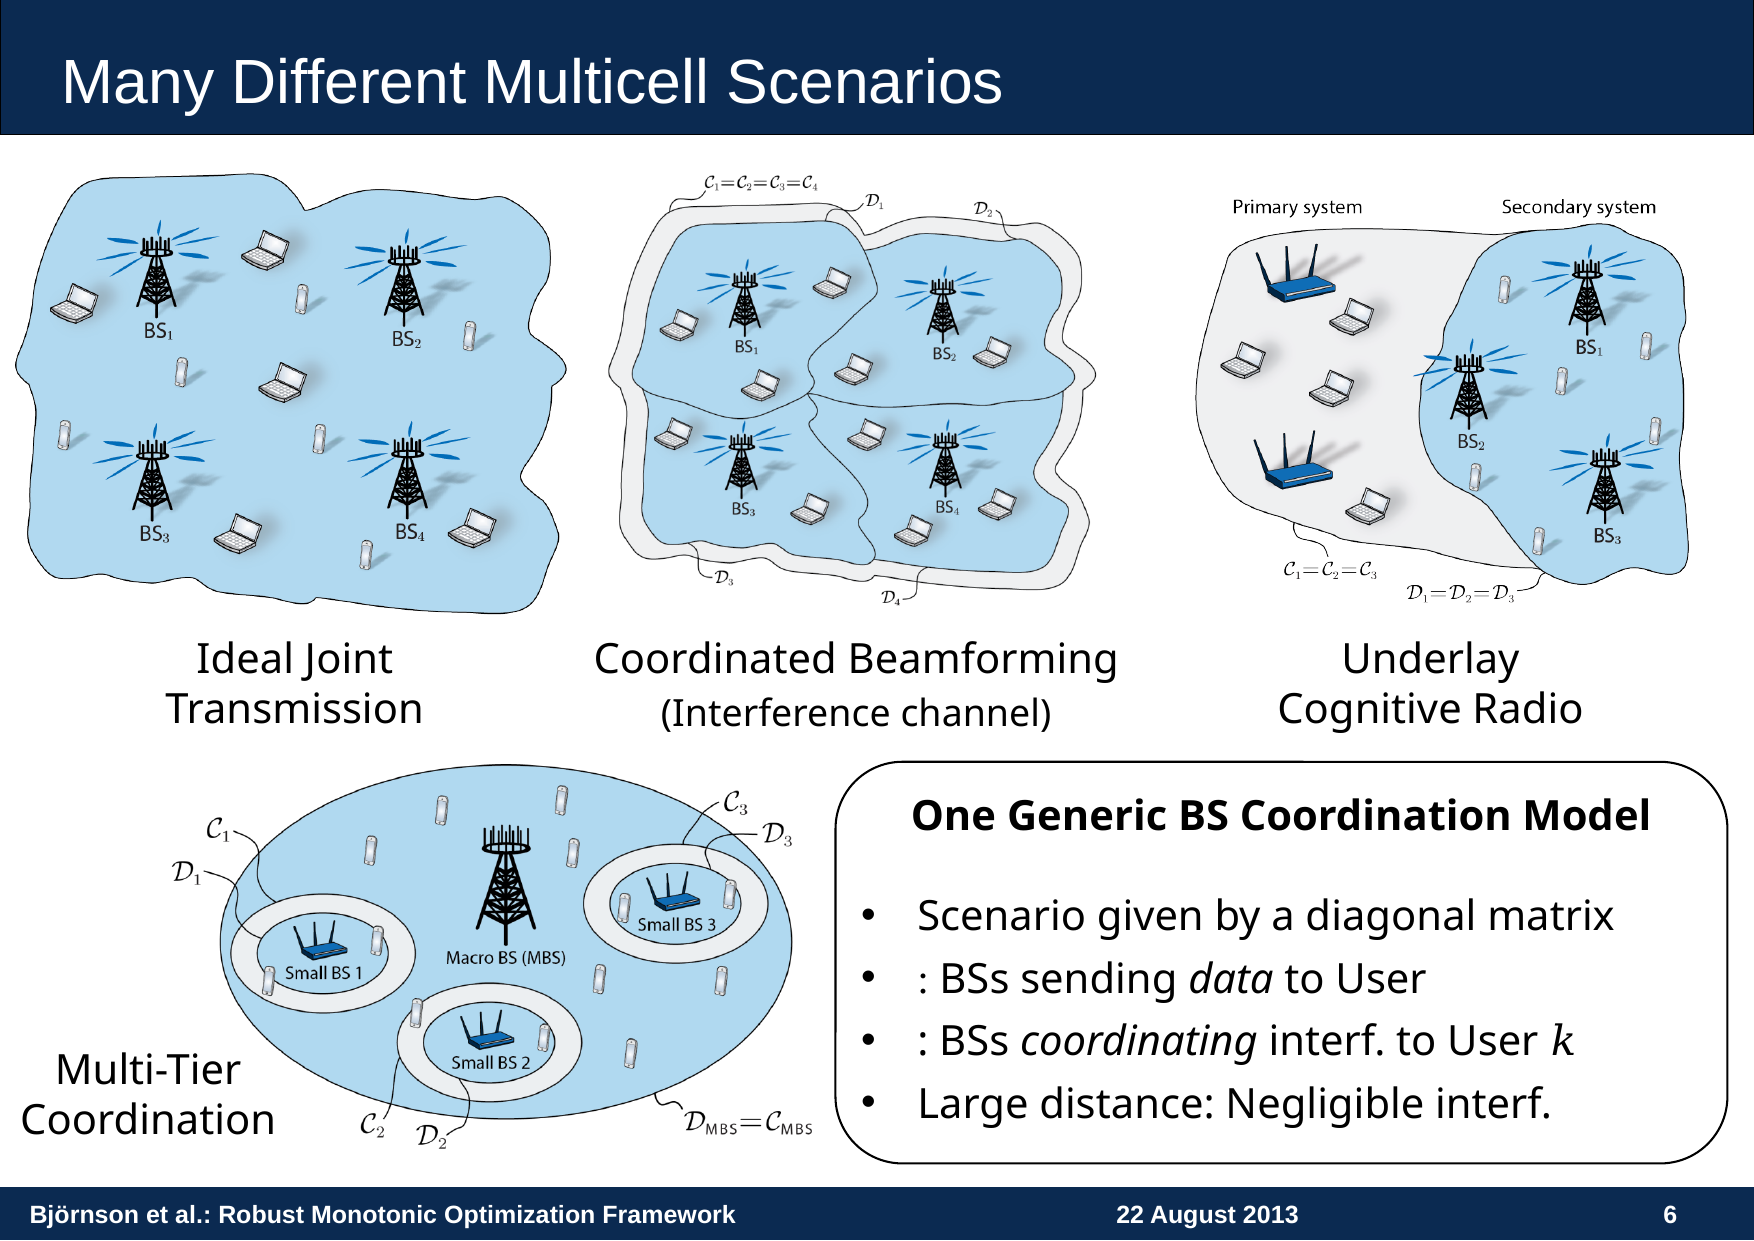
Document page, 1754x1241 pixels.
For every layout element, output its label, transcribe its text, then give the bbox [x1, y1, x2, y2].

text_box Ideal Joint Transmission [113, 654, 476, 740]
slide_number Björnson et al.: Robust Monotonic Optimization Framework [14, 1180, 771, 1241]
text_box Multi-Tier Coordination [0, 1042, 166, 1145]
footer 22 August 2013 [829, 1180, 1586, 1241]
picture [171, 763, 814, 1176]
slide_number 6 [1627, 1180, 1714, 1241]
title Many Different Multicell Scenarios [61, 22, 1740, 135]
picture [0, 136, 1114, 646]
text_box Coordinated Beamforming (Interference channel) [581, 631, 1131, 733]
picture [1136, 174, 1689, 622]
text_box Underlay Cognitive Radio [1249, 631, 1612, 733]
